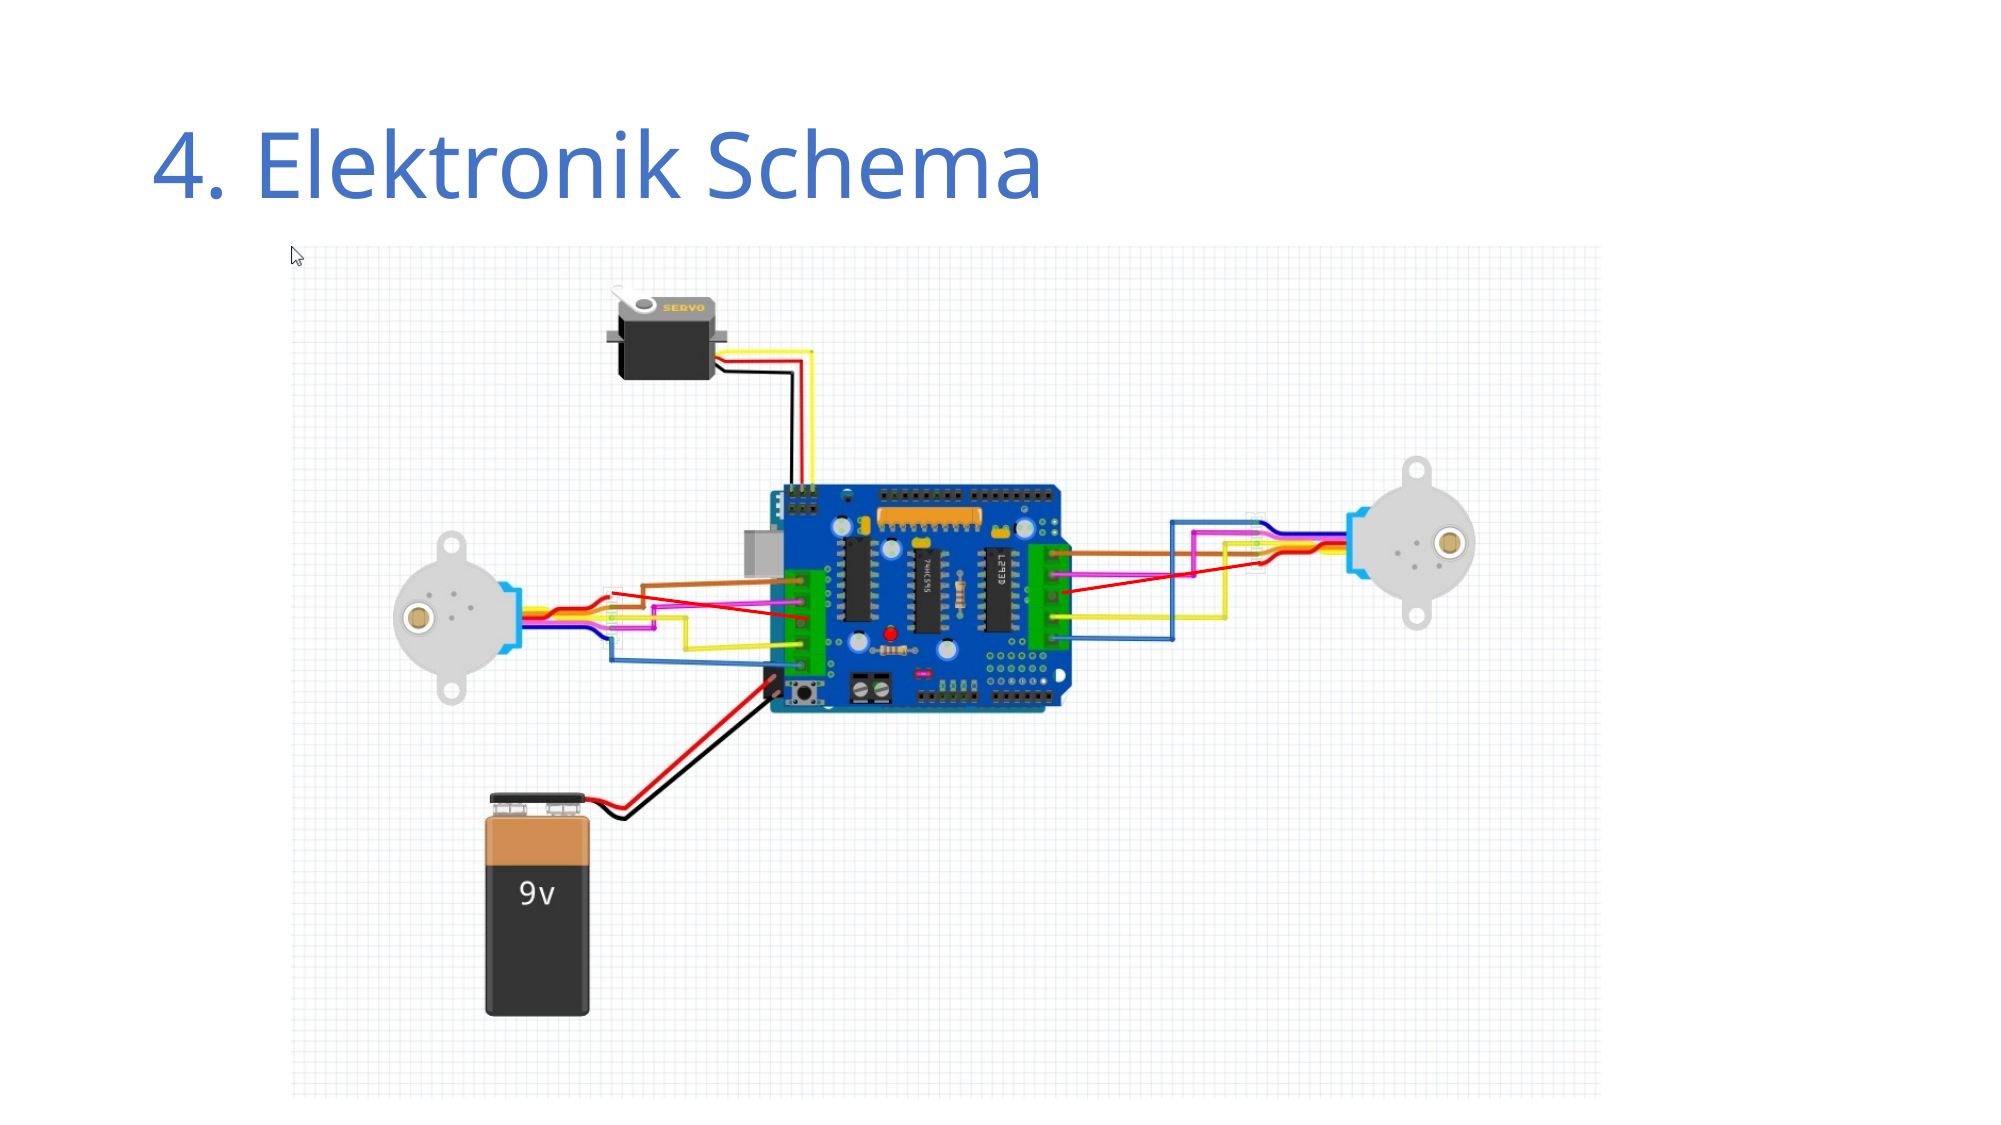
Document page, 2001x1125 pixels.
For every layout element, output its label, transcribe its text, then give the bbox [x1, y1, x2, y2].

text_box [1061, 562, 1261, 593]
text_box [611, 592, 809, 619]
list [291, 246, 1601, 1099]
title 4. Elektronik Schema [137, 59, 1863, 278]
